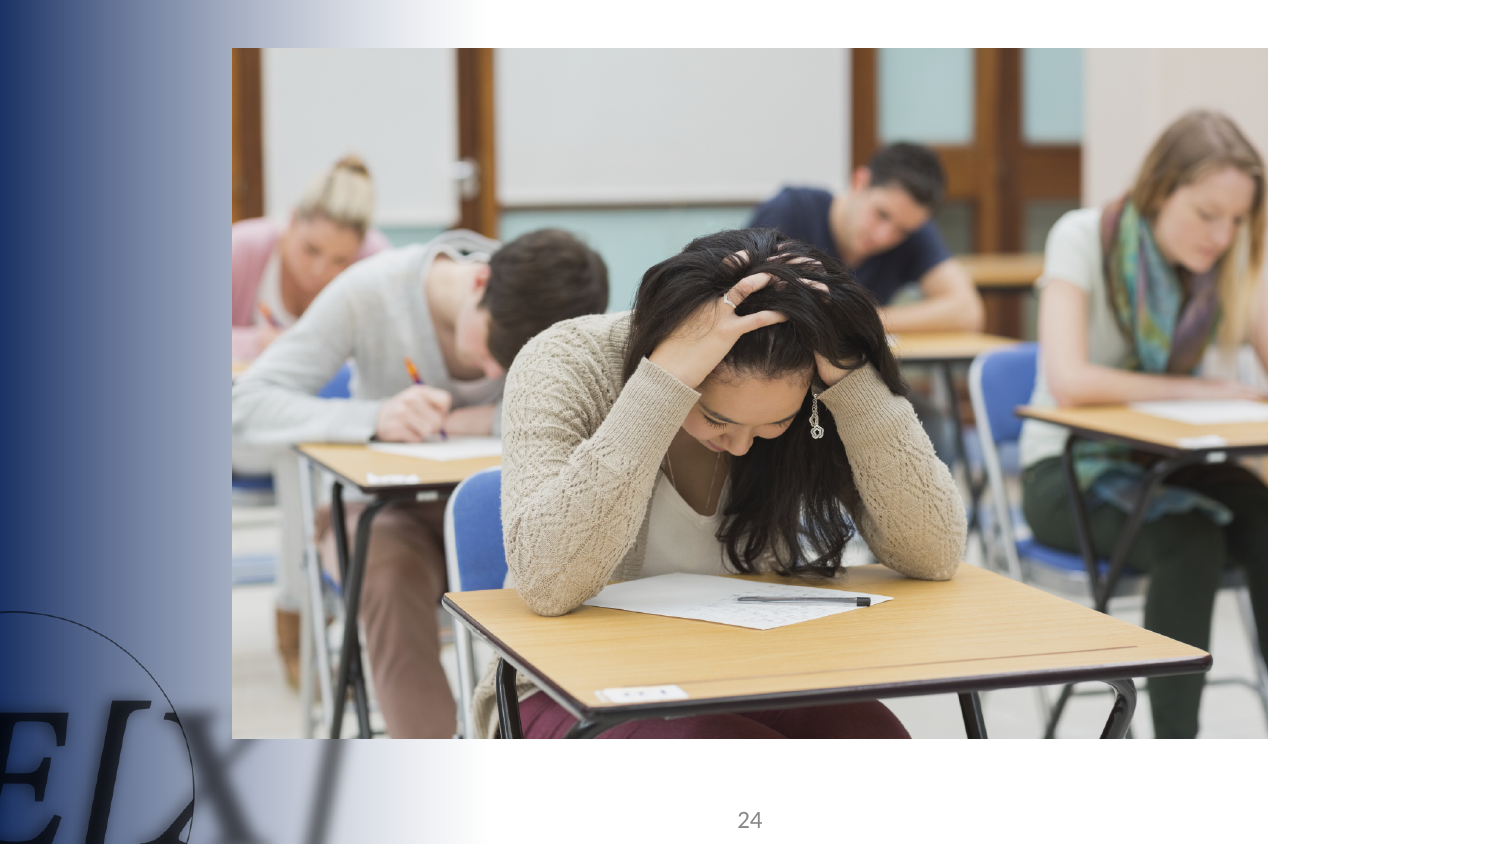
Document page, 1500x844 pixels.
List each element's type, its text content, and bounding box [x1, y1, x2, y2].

picture [0, 48, 1268, 844]
slide_number 24 [712, 796, 788, 842]
